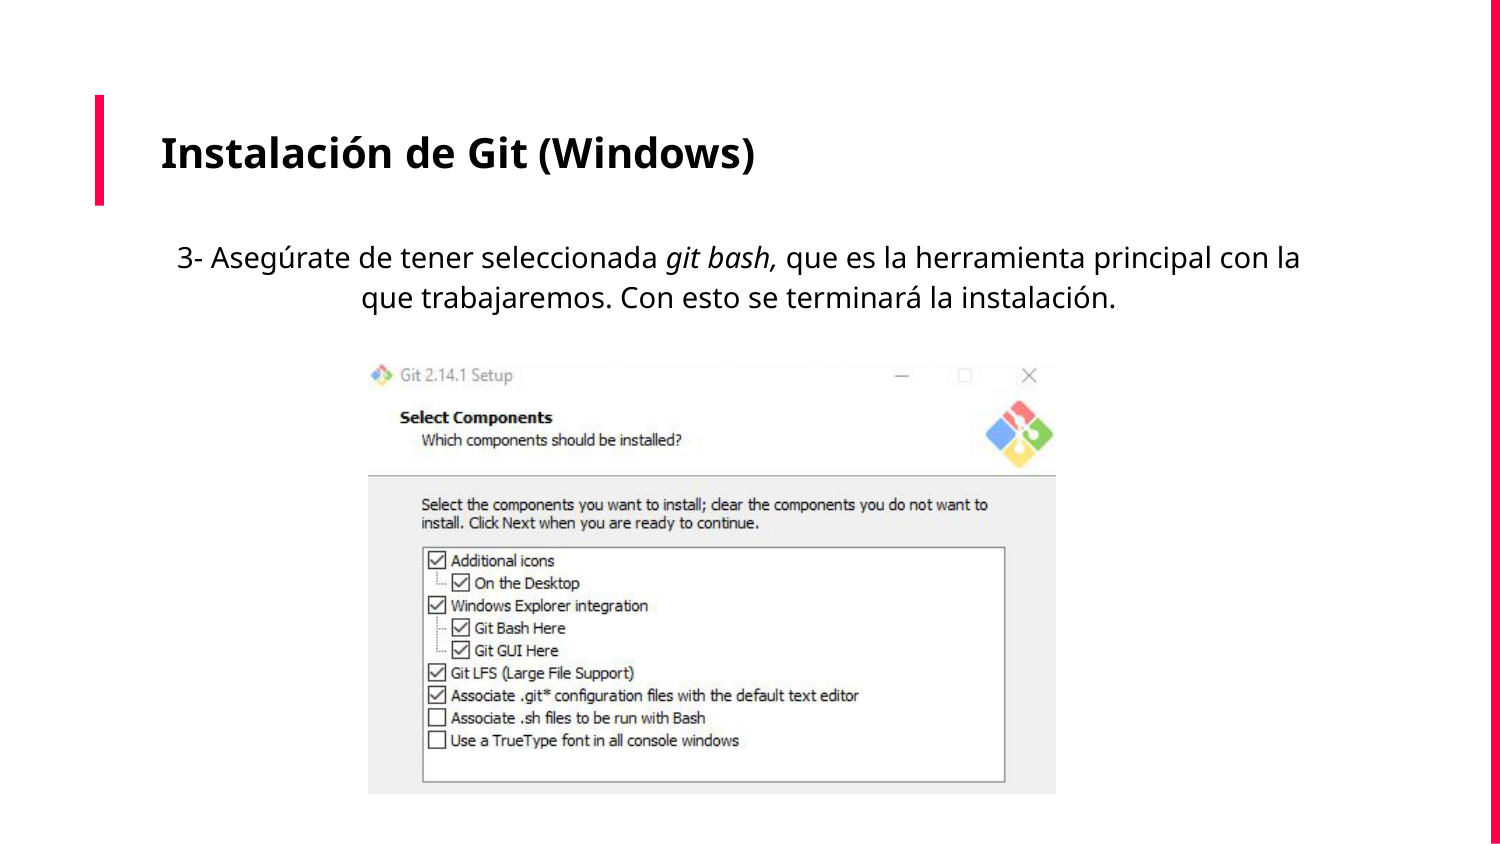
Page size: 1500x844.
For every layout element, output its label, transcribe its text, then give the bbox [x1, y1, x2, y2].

picture [368, 363, 1057, 794]
text_box 3- Asegúrate de tener seleccionada git bash, que es la herramienta principal con la que trabajaremos. Con esto se terminará la instalación. [146, 218, 1333, 334]
text_box Instalación de Git (Windows) [146, 101, 1088, 203]
